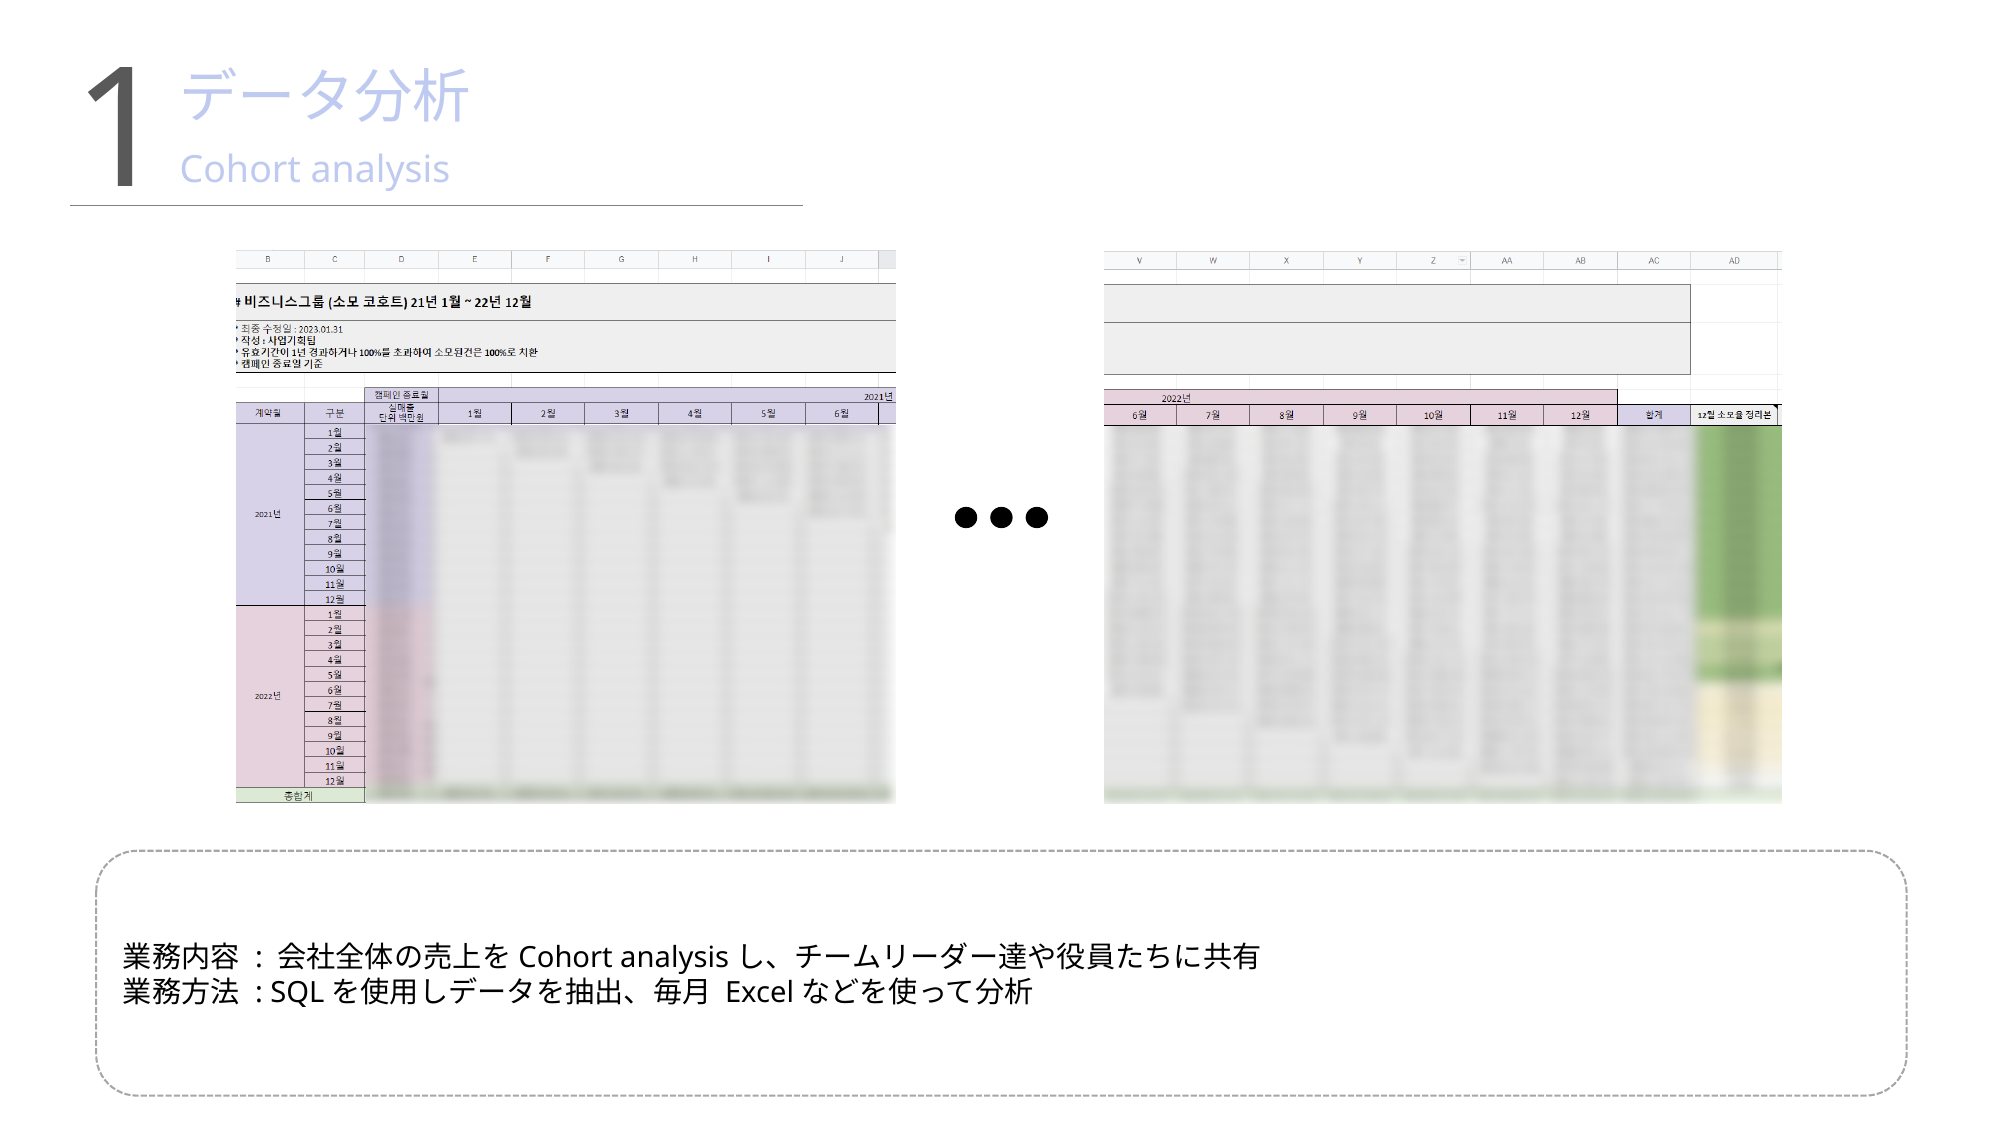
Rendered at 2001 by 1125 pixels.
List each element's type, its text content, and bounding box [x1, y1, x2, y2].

text_box [953, 505, 979, 530]
text_box [1024, 505, 1050, 530]
text_box Cohort analysis [164, 137, 505, 198]
text_box データ分析 [164, 52, 1276, 137]
text_box [989, 505, 1014, 530]
picture [236, 249, 896, 804]
text_box 業務内容 : 会社全体の売上をCohort analysisし、チームリーダー達や役員たちに共有 業務方法 : SQLを使用しデータを抽出、毎月 Excelなどを使って分析 [95, 849, 1908, 1097]
picture [1104, 249, 1782, 804]
text_box 1 [58, 12, 212, 227]
